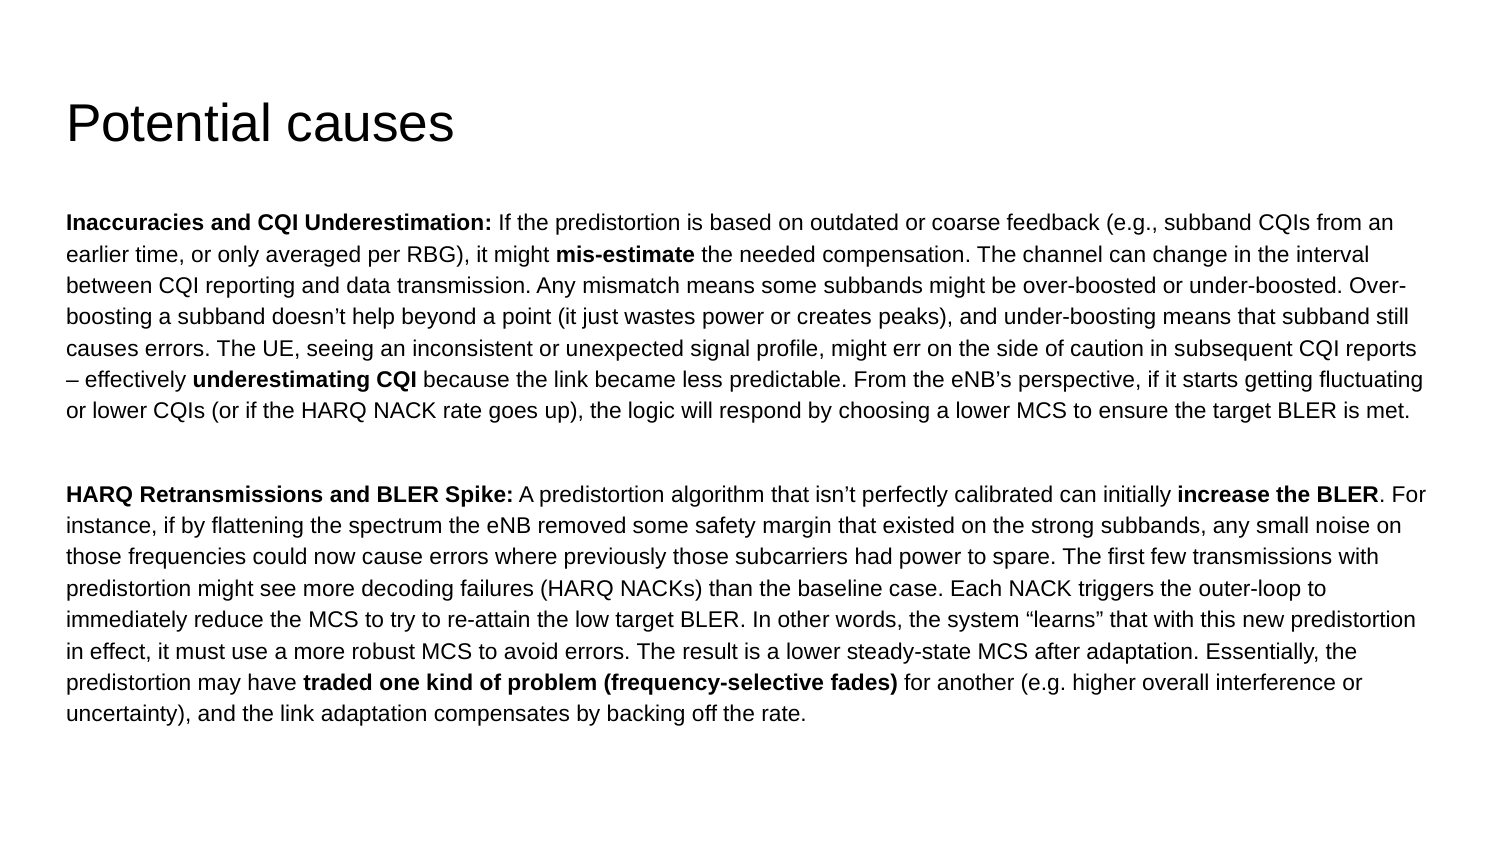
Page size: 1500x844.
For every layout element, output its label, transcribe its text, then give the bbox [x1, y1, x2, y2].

title Potential causes [51, 72, 1449, 167]
list Inaccuracies and CQI Underestimation: If the predistortion is based on outdated or coarse feedback (e.g., subband CQIs from an earlier time, or only averaged per RBG), it might mis-estimate the needed compensation. The channel can change in the interval between CQI reporting and data transmission. Any mismatch means some subbands might be over-boosted or under-boosted. Over-boosting a subband doesn’t help beyond a point (it just wastes power or creates peaks), and under-boosting means that subband still causes errors. The UE, seeing an inconsistent or unexpected signal profile, might err on the side of caution in subsequent CQI reports – effectively underestimating CQI because the link became less predictable. From the eNB’s perspective, if it starts getting fluctuating or lower CQIs (or if the HARQ NACK rate goes up), the logic will respond by choosing a lower MCS to ensure the target BLER is met. HARQ Retransmissions and BLER Spike: A predistortion algorithm that isn’t perfectly calibrated can initially increase the BLER. For instance, if by flattening the spectrum the eNB removed some safety margin that existed on the strong subbands, any small noise on those frequencies could now cause errors where previously those subcarriers had power to spare. The first few transmissions with predistortion might see more decoding failures (HARQ NACKs) than the baseline case. Each NACK triggers the outer-loop to immediately reduce the MCS to try to re-attain the low target BLER. In other words, the system “learns” that with this new predistortion in effect, it must use a more robust MCS to avoid errors. The result is a lower steady-state MCS after adaptation. Essentially, the predistortion may have traded one kind of problem (frequency-selective fades) for another (e.g. higher overall interference or uncertainty), and the link adaptation compensates by backing off the rate. [51, 189, 1449, 750]
